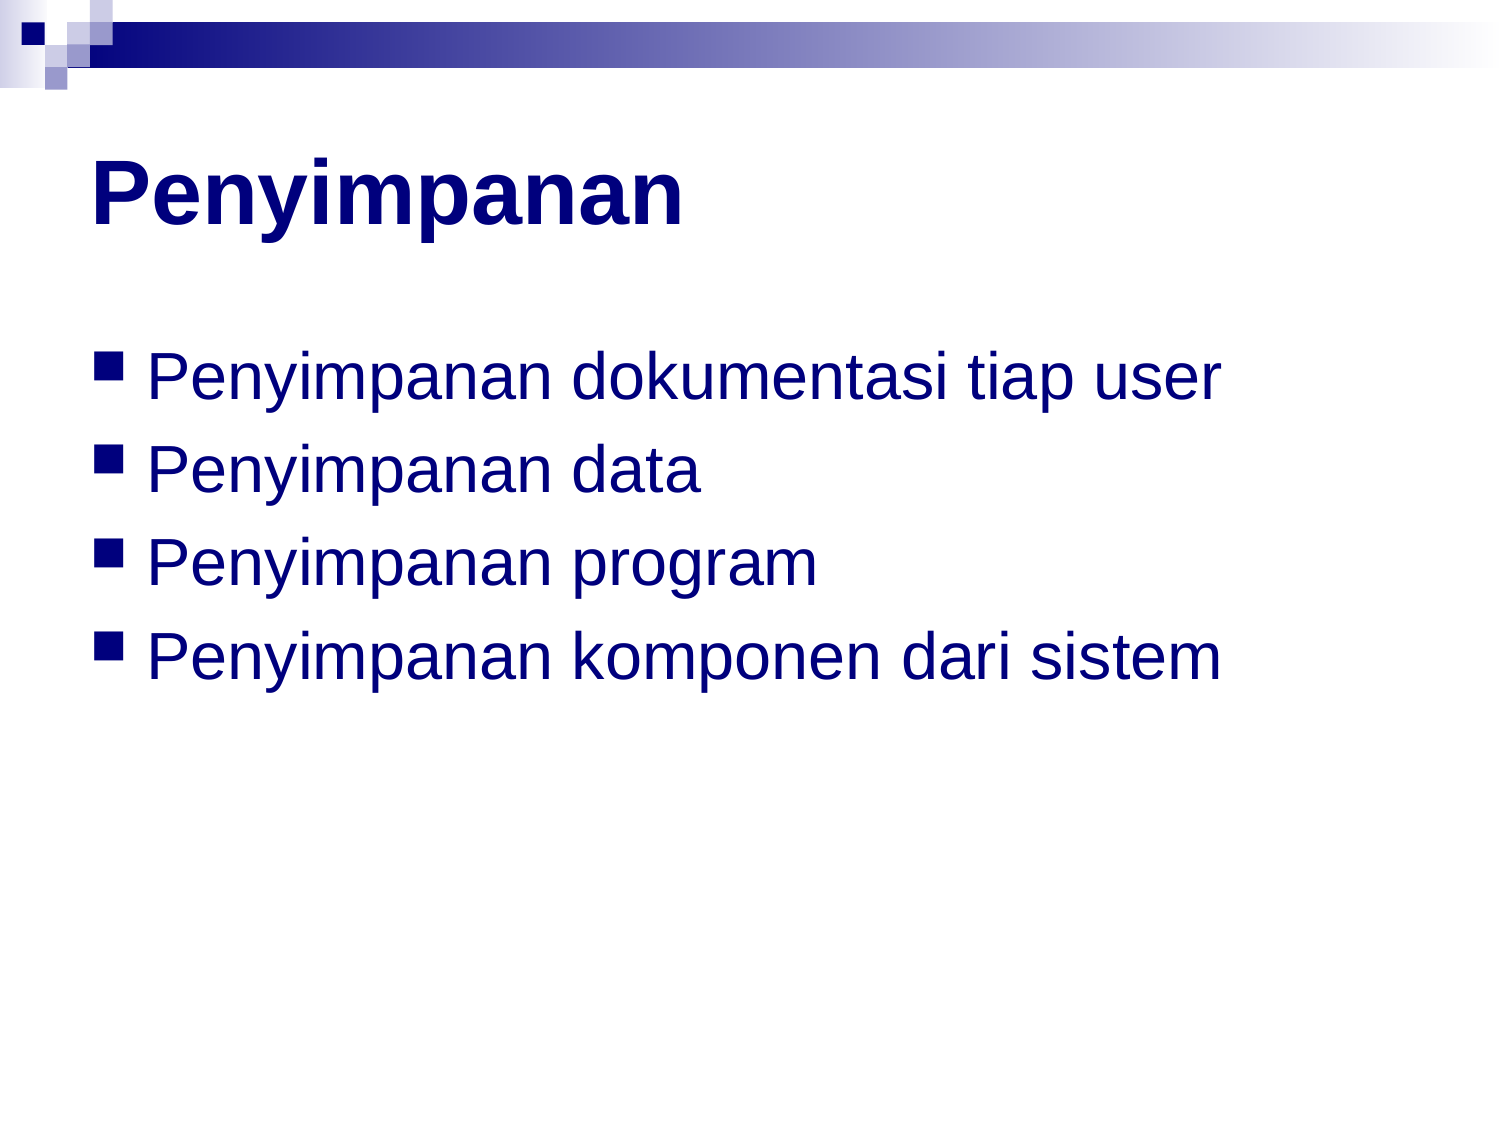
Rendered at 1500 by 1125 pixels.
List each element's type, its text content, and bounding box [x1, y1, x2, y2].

title Penyimpanan [75, 75, 1425, 300]
list Penyimpanan dokumentasi tiap user Penyimpanan data Penyimpanan program Penyimpanan komponen dari sistem [75, 324, 1425, 963]
